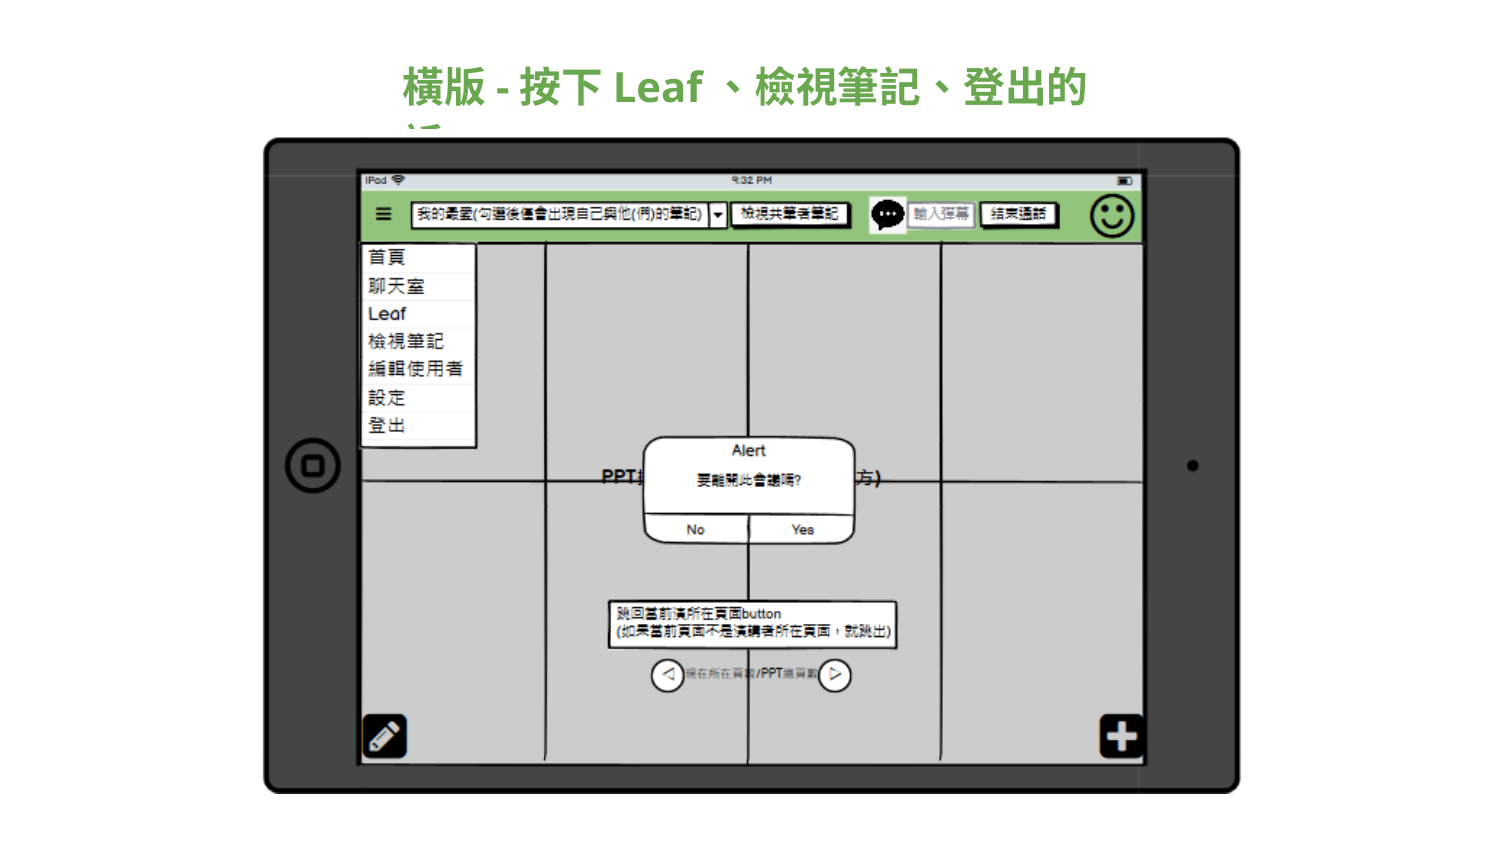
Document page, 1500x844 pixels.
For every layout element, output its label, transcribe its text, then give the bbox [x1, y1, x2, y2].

list 橫版-按下Leaf、檢視筆記、登出的話 [387, 37, 1113, 128]
picture [256, 129, 1244, 794]
